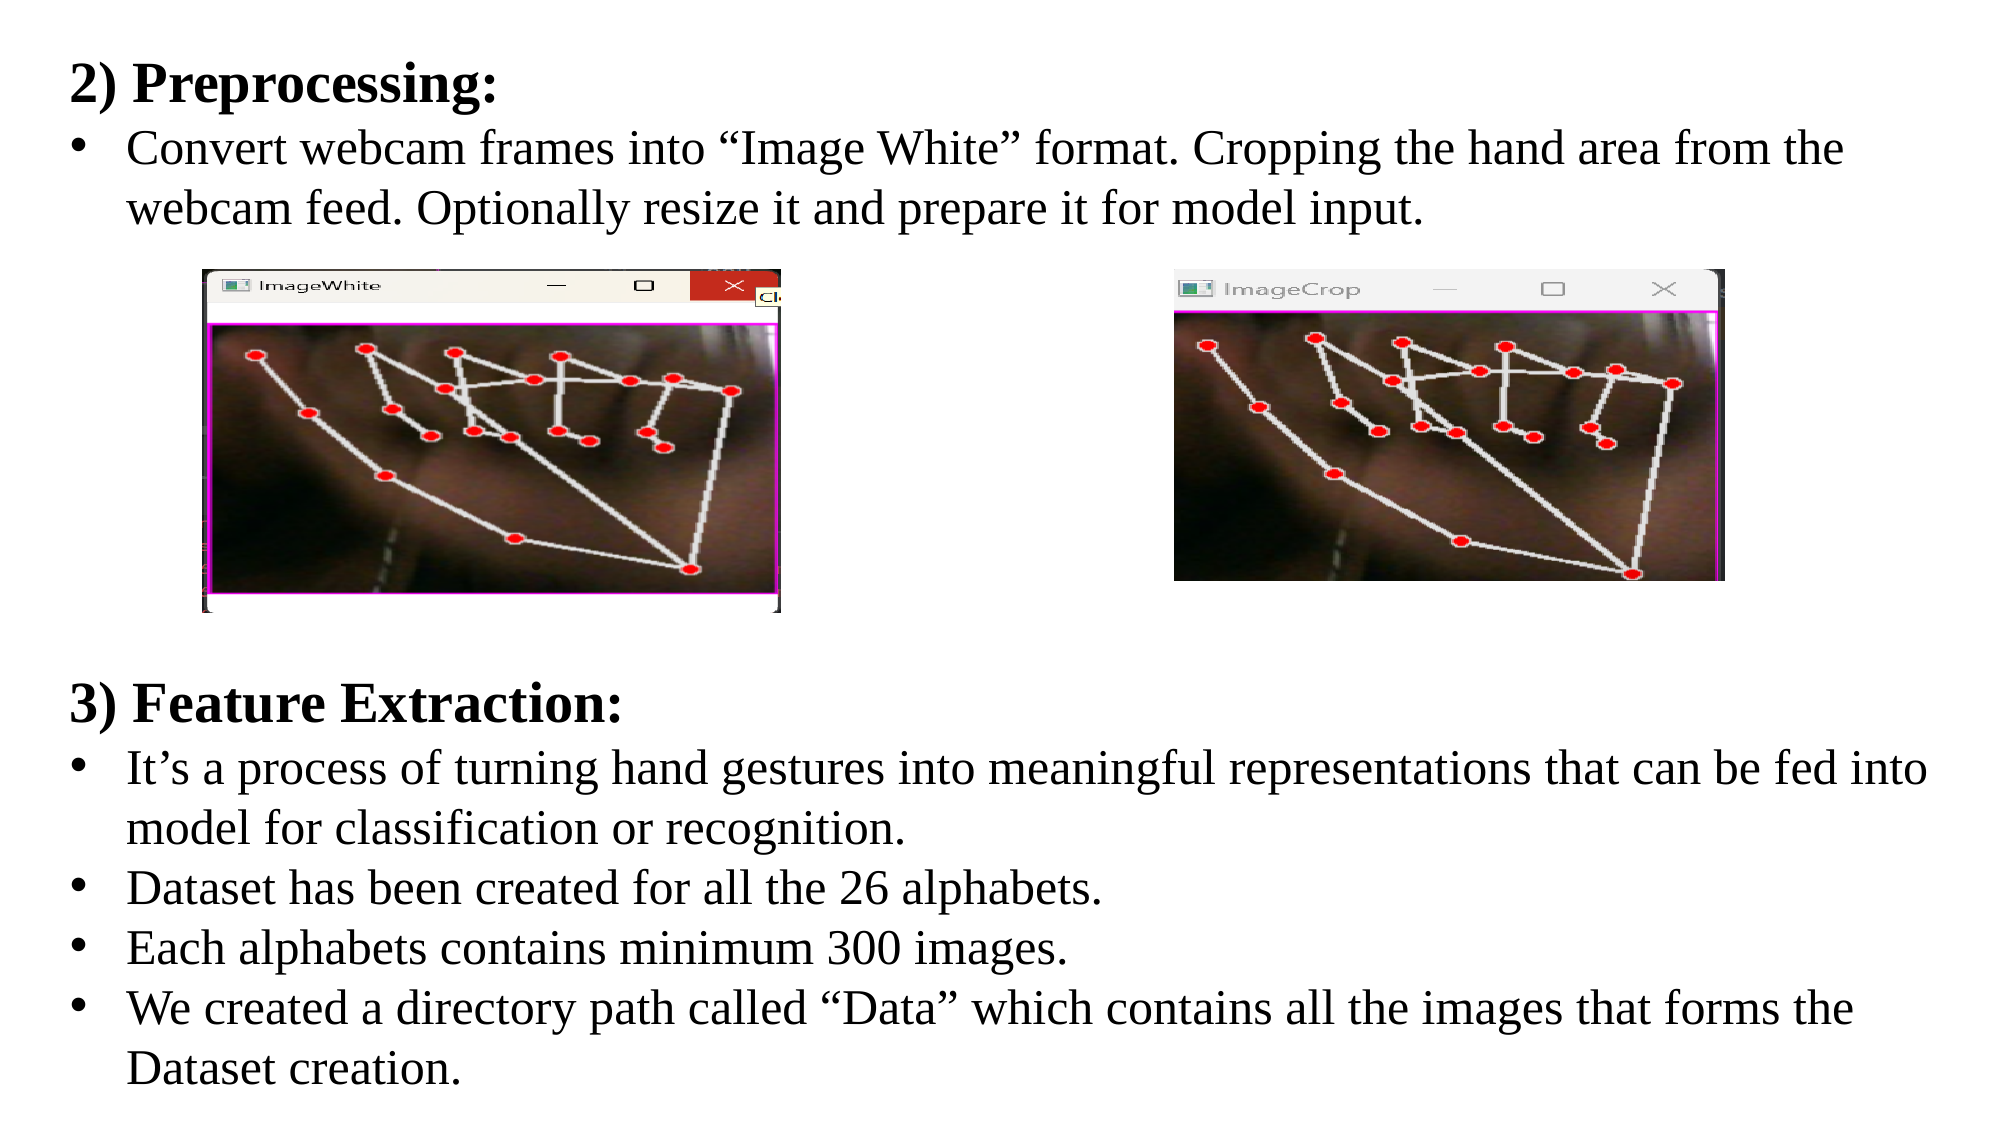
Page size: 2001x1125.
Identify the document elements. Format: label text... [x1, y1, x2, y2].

picture [201, 268, 781, 613]
text_box 2) Preprocessing: Convert webcam frames into “Image White” format. Cropping the hand area from the webcam feed. Optionally resize it and prepare it for model input. 3) Feature Extraction: It’s a process of turning hand gestures into meaningful representations that can be fed into model for classification or recognition. Dataset has been created for all the 26 alphabets. Each alphabets contains minimum 300 images. We created a directory path called “Data” which contains all the images that forms the Dataset creation. [55, 37, 1945, 1125]
picture [1174, 268, 1726, 581]
